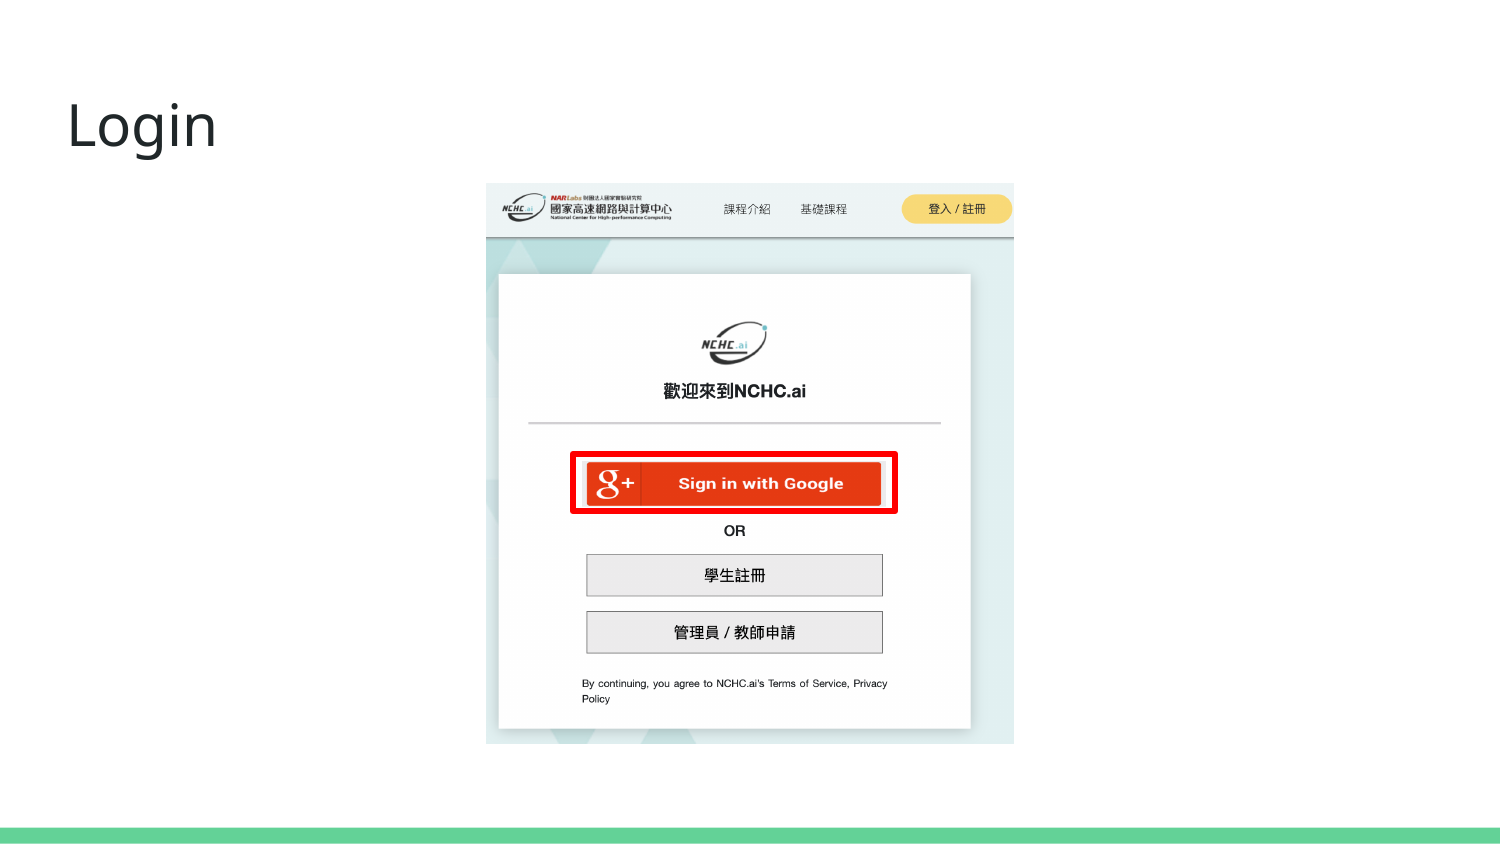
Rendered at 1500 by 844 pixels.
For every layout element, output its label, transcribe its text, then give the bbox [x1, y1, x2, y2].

title Login [51, 72, 1449, 167]
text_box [486, 182, 1014, 744]
